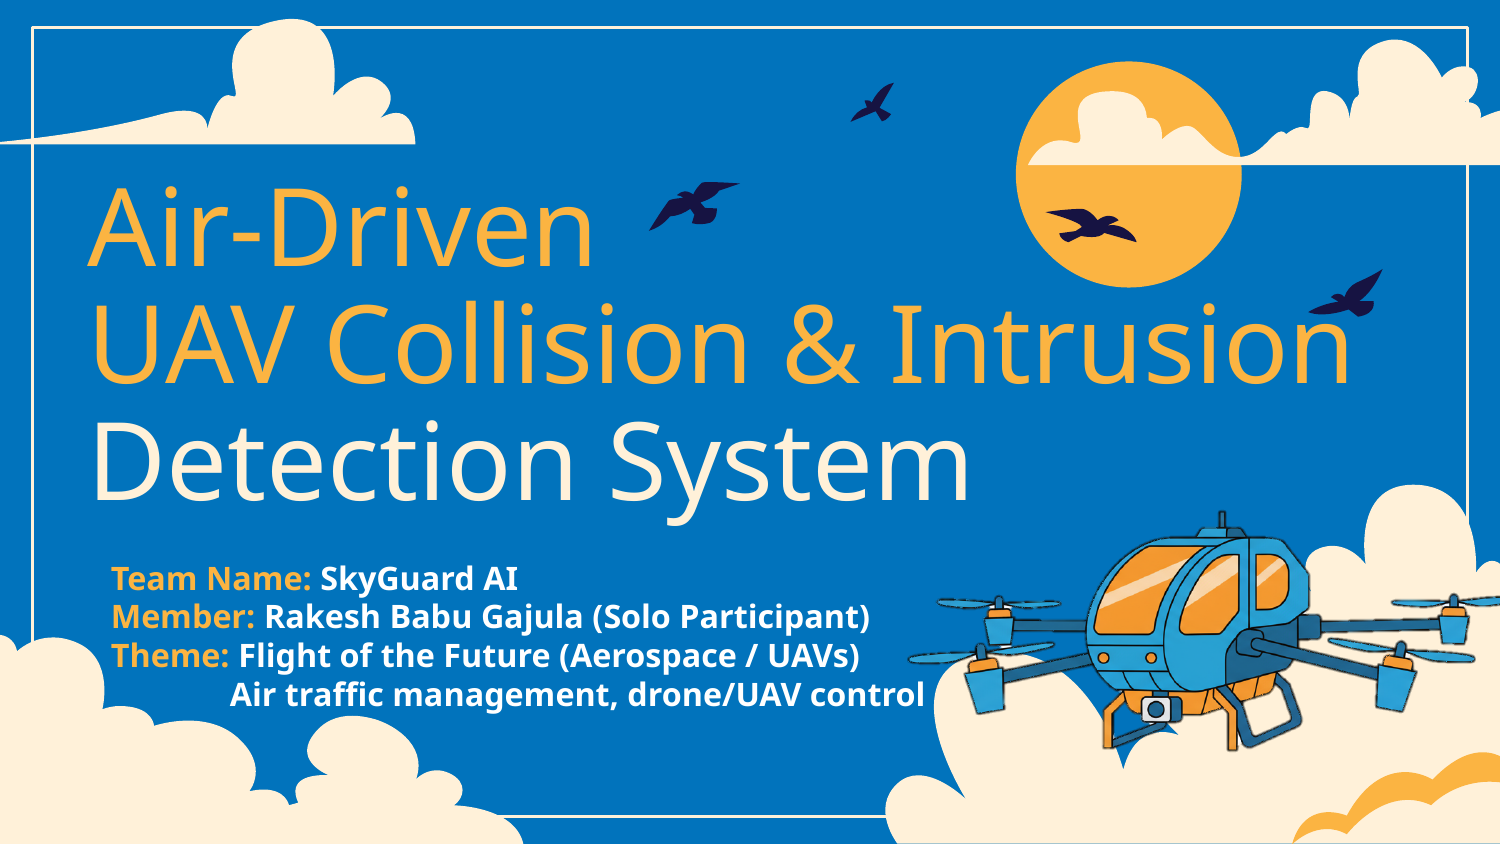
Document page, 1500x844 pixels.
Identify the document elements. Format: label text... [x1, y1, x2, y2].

subtitle Team Name: SkyGuard AI Member: Rakesh Babu Gajula (Solo Participant) Theme: Flight of the Future (Aerospace / UAVs) Air traffic management, drone/UAV control [72, 640, 782, 708]
picture [787, 394, 1500, 844]
title Air-Driven UAV Collision & Intrusion Detection System [72, 226, 1456, 471]
